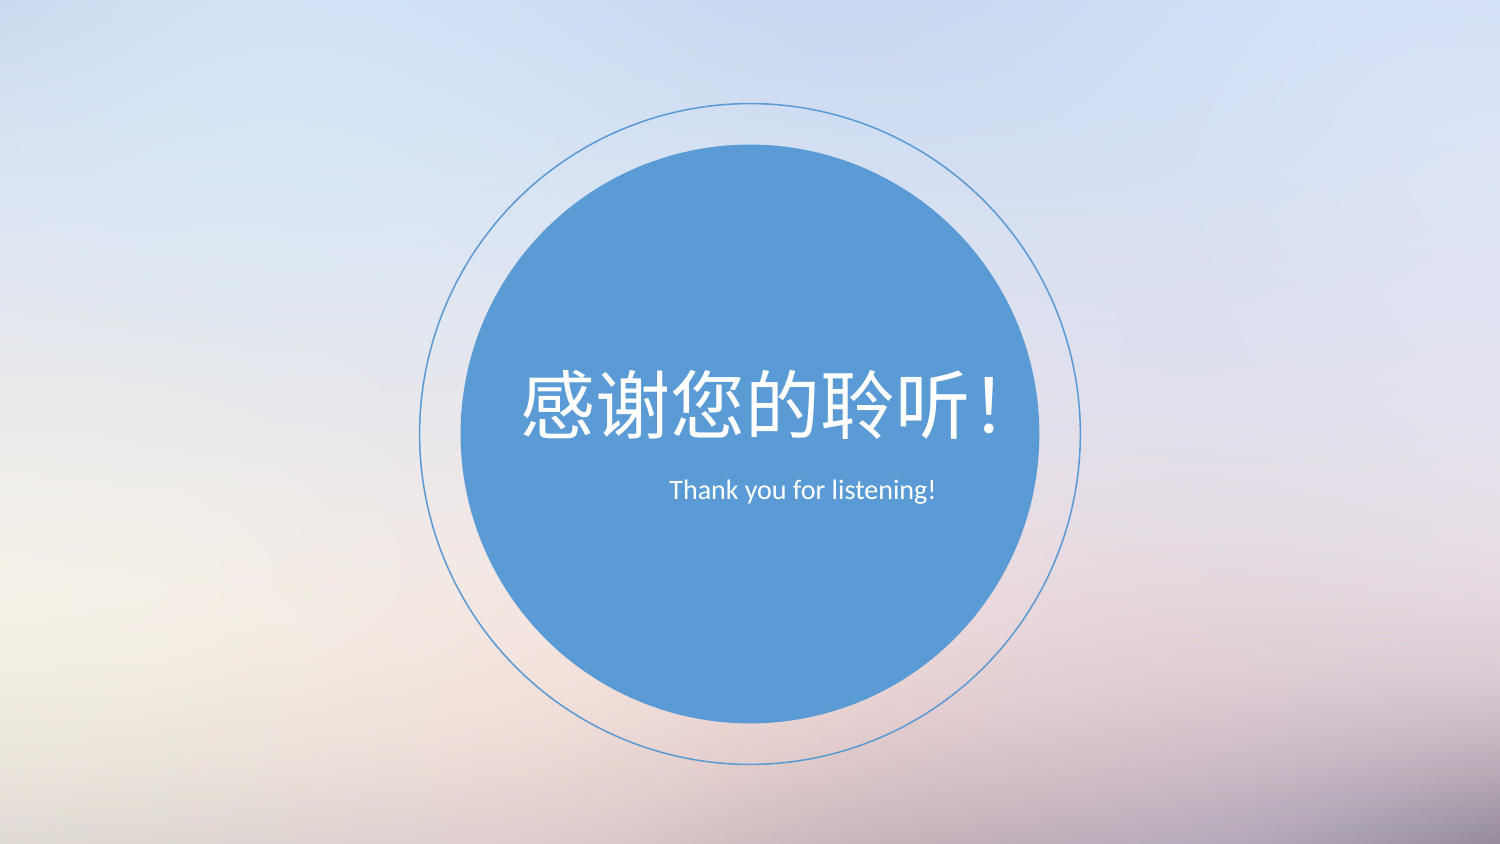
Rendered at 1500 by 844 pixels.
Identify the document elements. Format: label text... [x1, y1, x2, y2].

text_box 感谢您的聆听！ [505, 350, 1061, 456]
text_box [418, 102, 1082, 766]
text_box Thank you for listening! [654, 463, 952, 513]
picture [0, 0, 1500, 844]
text_box [459, 143, 1040, 725]
